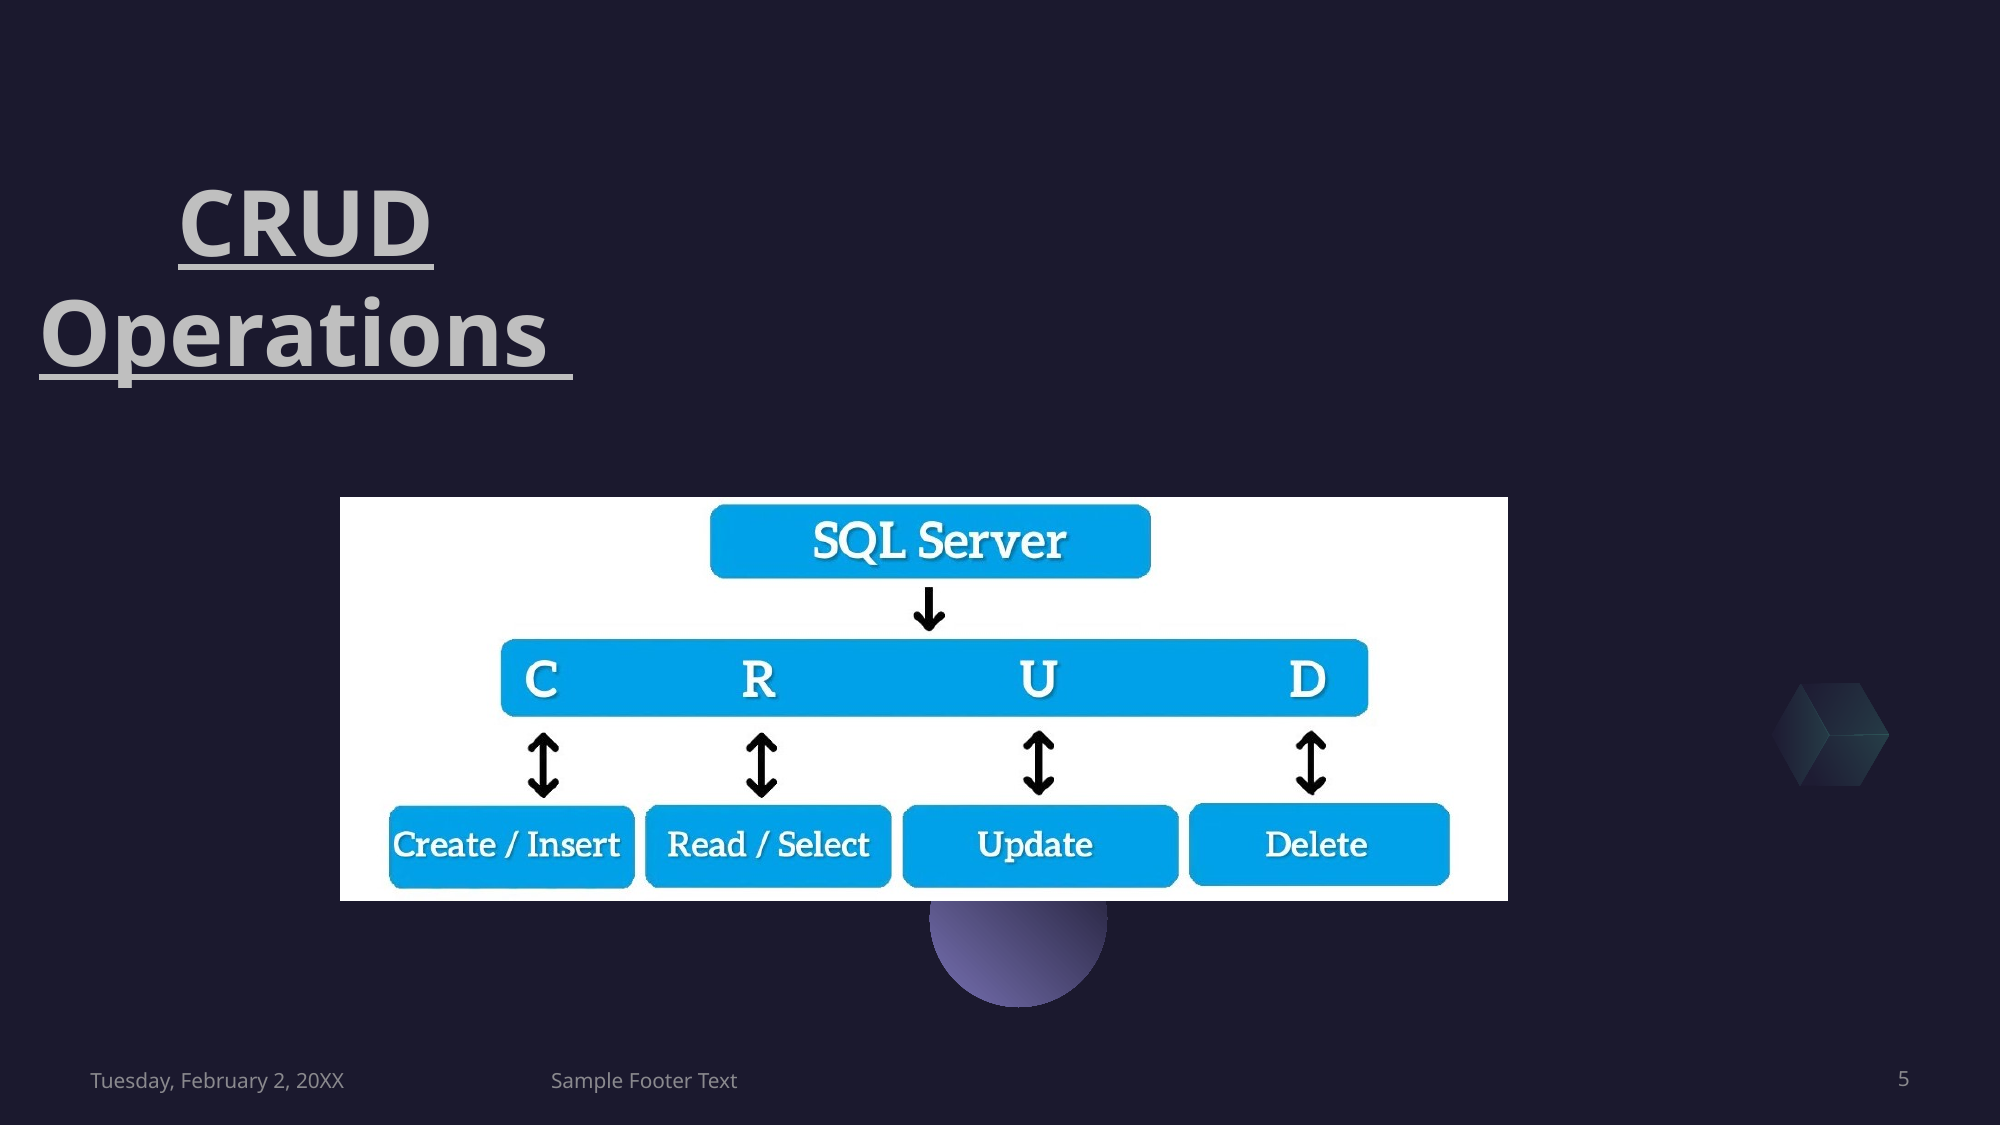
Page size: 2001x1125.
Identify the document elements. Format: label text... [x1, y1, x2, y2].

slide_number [90, 1067, 522, 1093]
footer Sample Footer Text [551, 1067, 1598, 1093]
slide_number 5 [1632, 1067, 1910, 1093]
title CRUD Operations [13, 0, 599, 386]
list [340, 497, 1508, 901]
